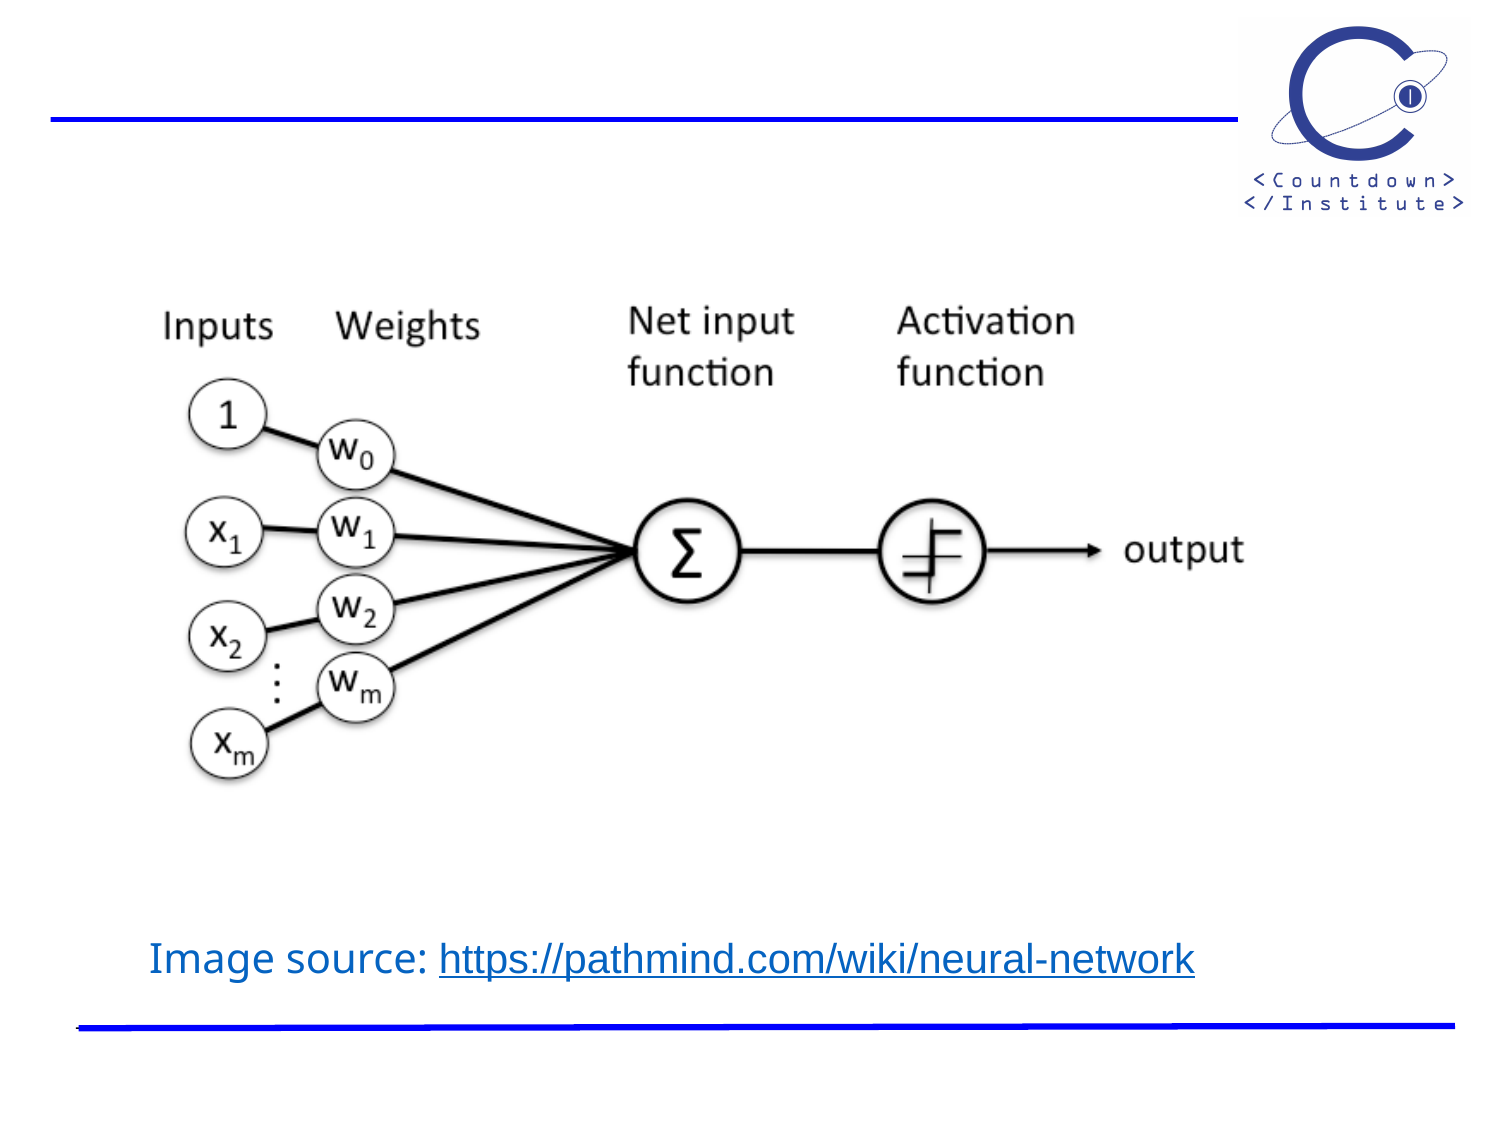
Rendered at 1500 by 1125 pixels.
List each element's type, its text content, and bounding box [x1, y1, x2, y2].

text_box Image source: https://pathmind.com/wiki/neural-network [134, 924, 1366, 990]
picture [1238, 17, 1471, 217]
picture [134, 264, 1258, 810]
